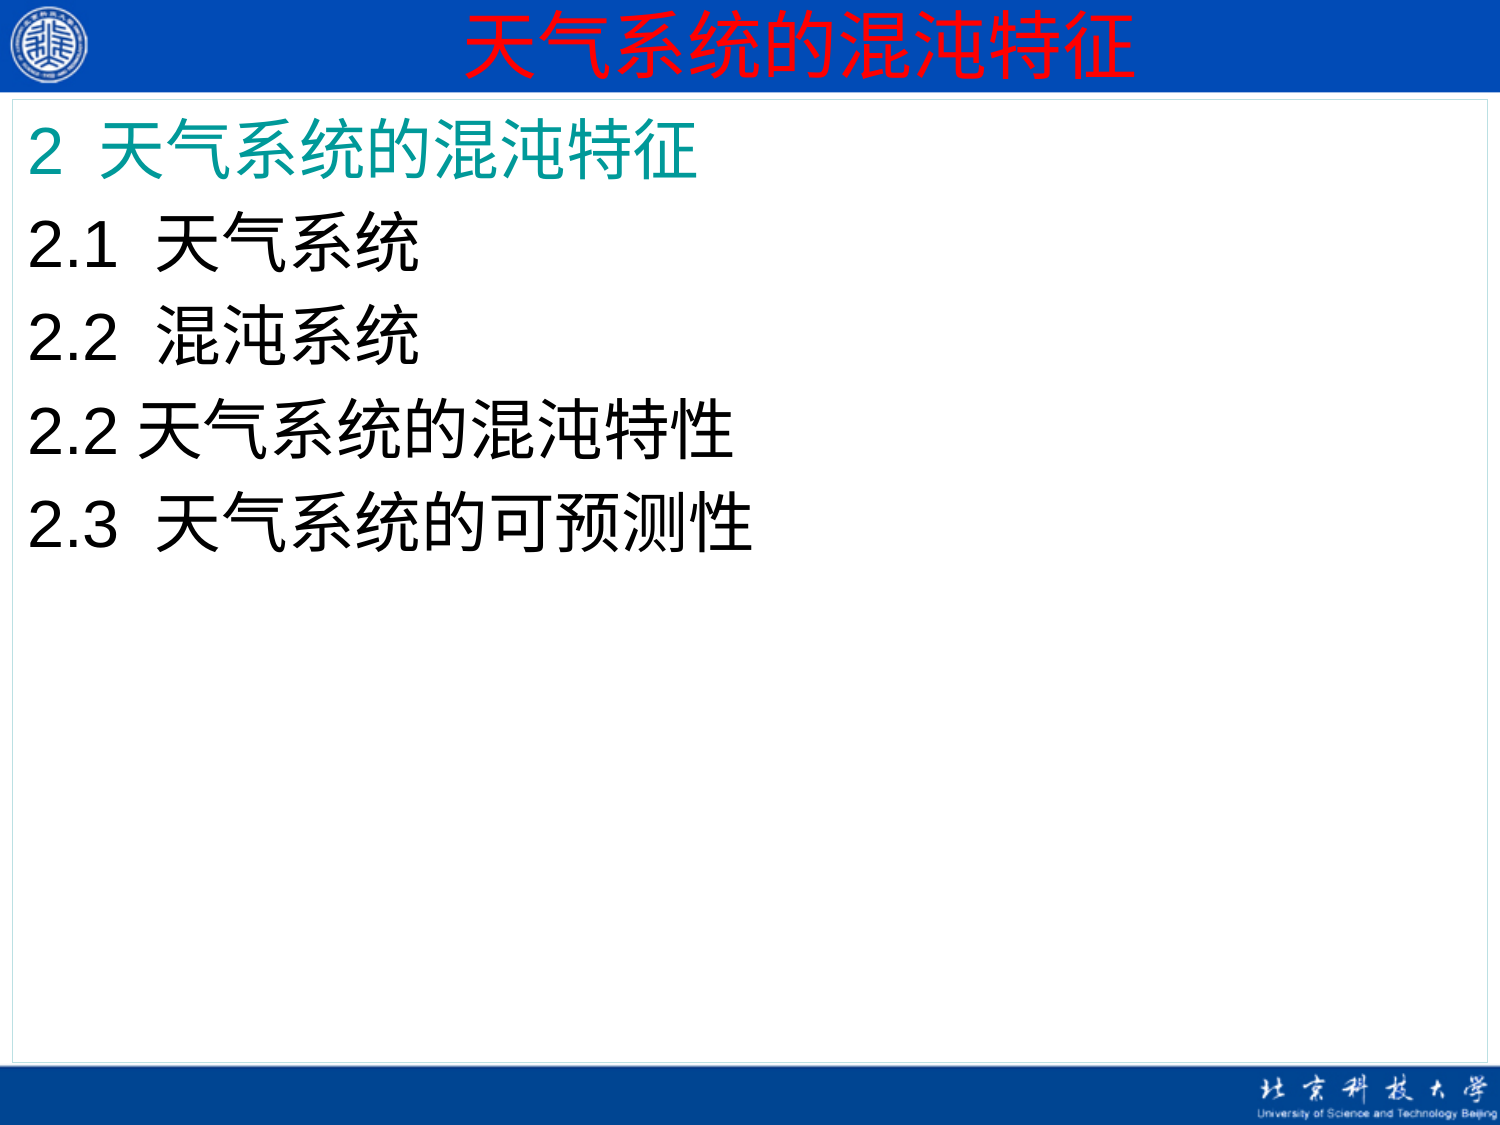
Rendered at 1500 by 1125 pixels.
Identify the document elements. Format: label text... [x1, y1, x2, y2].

title 天气系统的混沌特征 [125, 0, 1475, 88]
list 2 天气系统的混沌特征 2.1 天气系统 2.2 混沌系统 2.2天气系统的混沌特性 2.3 天气系统的可预测性 [12, 99, 1488, 1063]
picture [0, 0, 1500, 1125]
